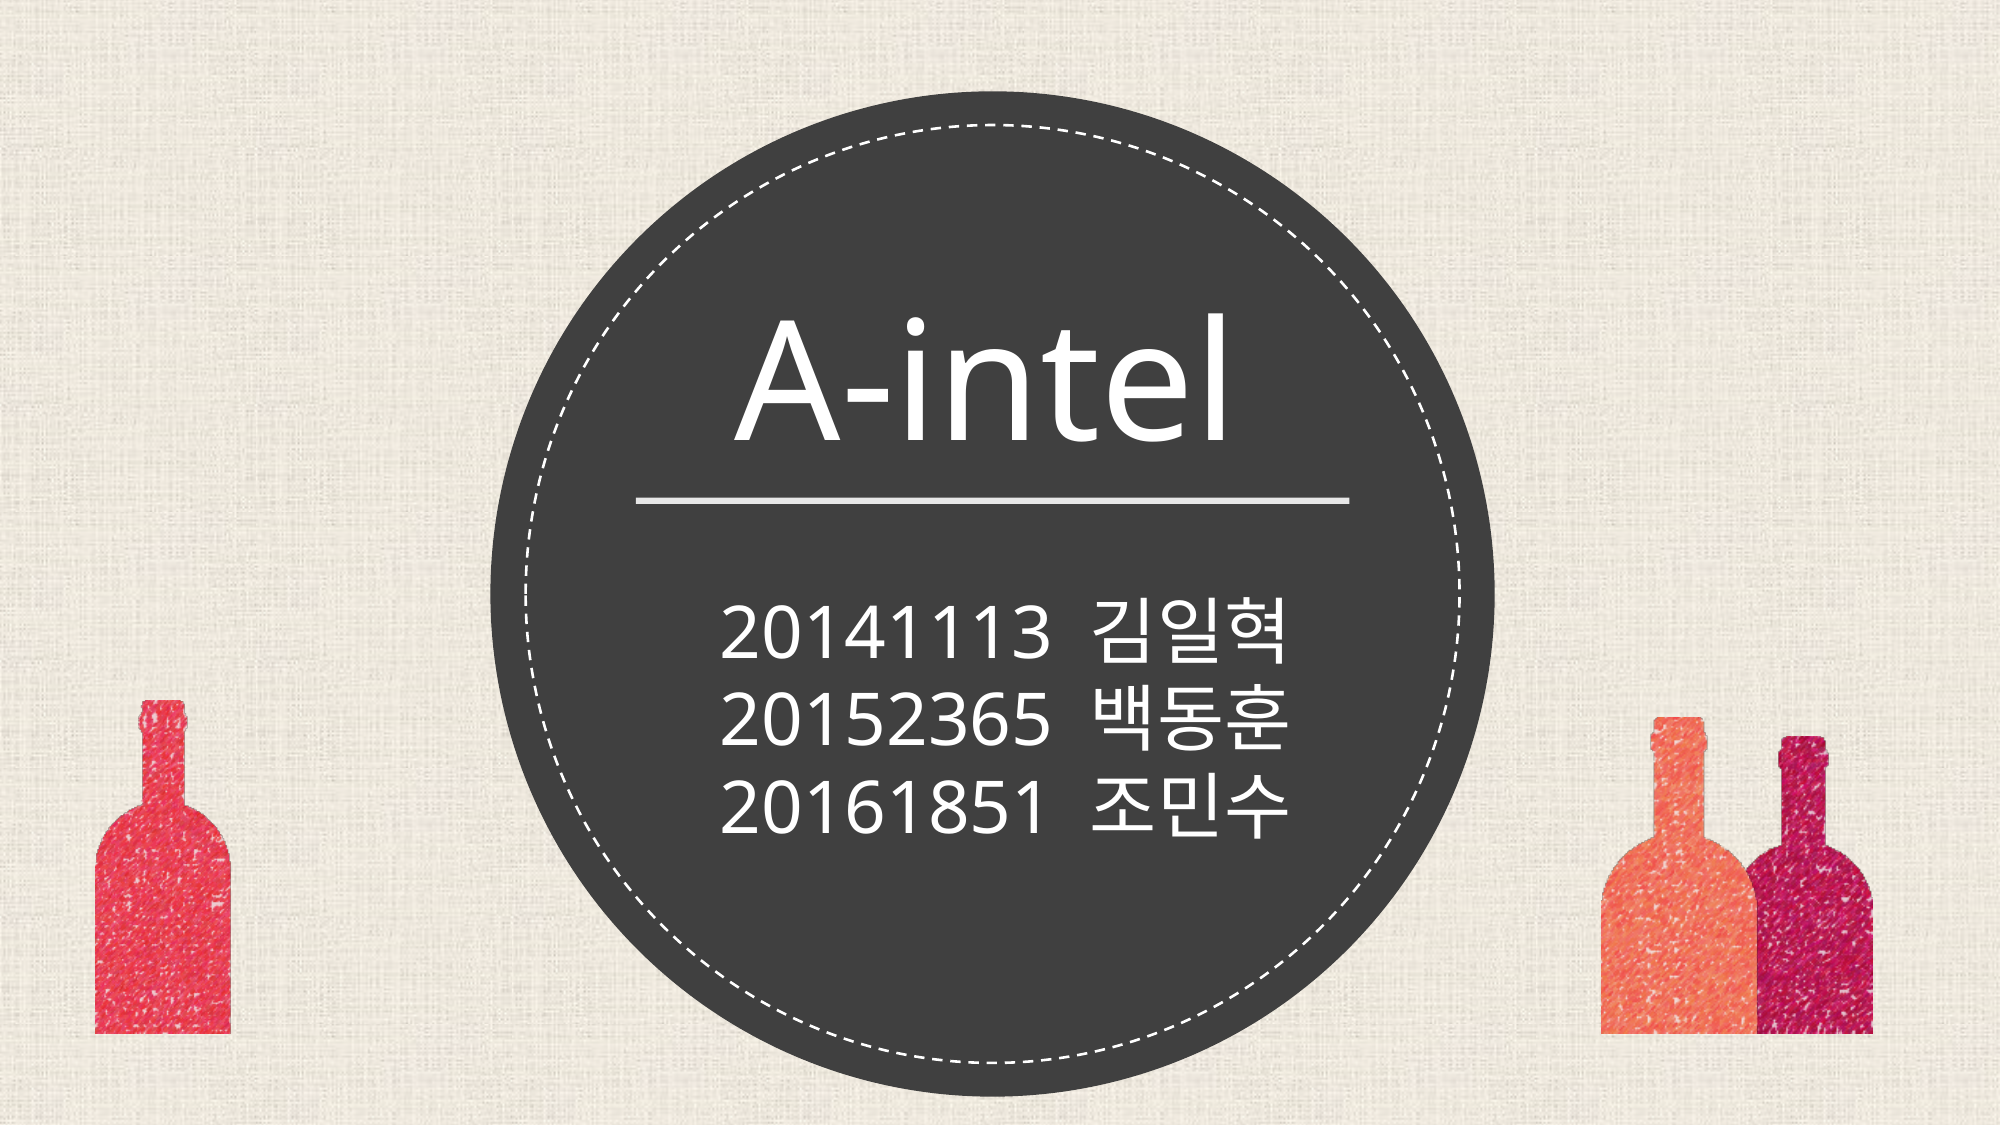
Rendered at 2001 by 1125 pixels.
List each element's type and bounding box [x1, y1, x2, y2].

text_box [489, 90, 1496, 1098]
picture [94, 700, 269, 1034]
text_box [524, 123, 1461, 1064]
picture [1601, 717, 1873, 1034]
